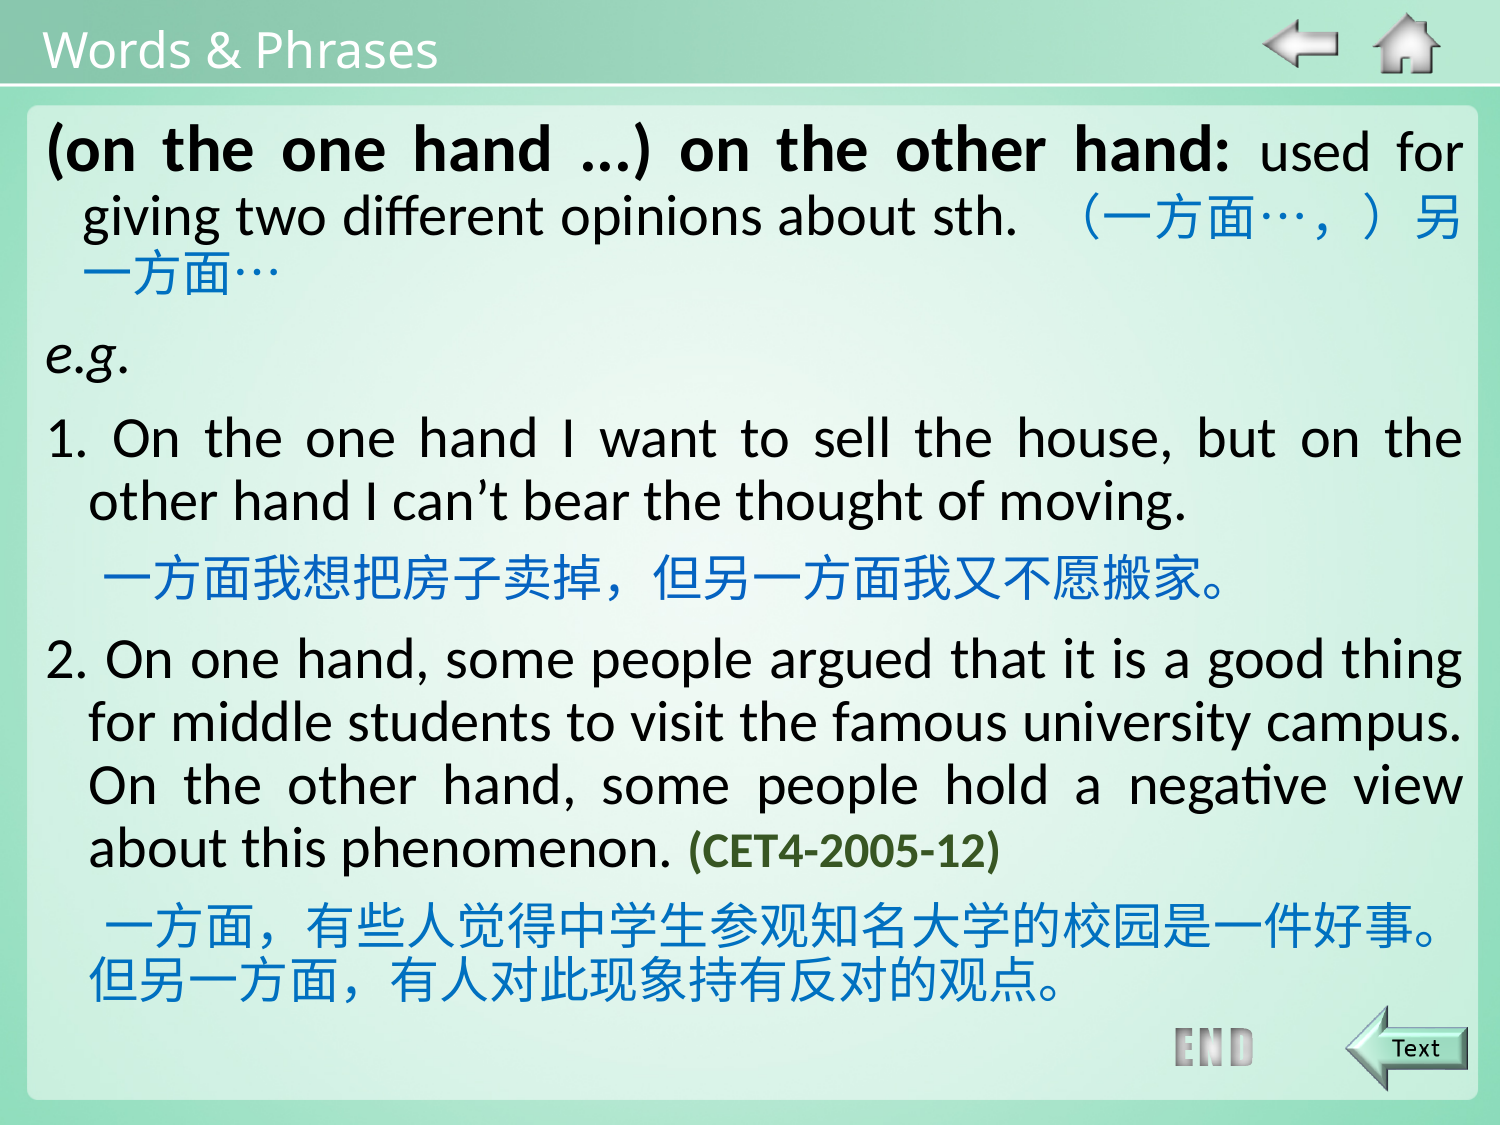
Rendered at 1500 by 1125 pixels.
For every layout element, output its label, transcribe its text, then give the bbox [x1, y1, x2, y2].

text_box Words & Phrases [27, 11, 582, 87]
picture [0, 0, 1500, 1125]
list (on the one hand ...) on the other hand: used for giving two different opinions about sth. （一方面…，）另一方面… e.g. 1. On the one hand I want to sell the house, but on the other hand I can’t bear the thought of moving. 一方面我想把房子卖掉，但另一方面我又不愿搬家。 2. On one hand, some people argued that it is a good thing for middle students to visit the famous university campus. On the other hand, some people hold a negative view about this phenomenon. (CET4-2005-12) 一方面，有些人觉得中学生参观知名大学的校园是一件好事。但另一方面，有人对此现象持有反对的观点。 [29, 105, 1480, 1102]
